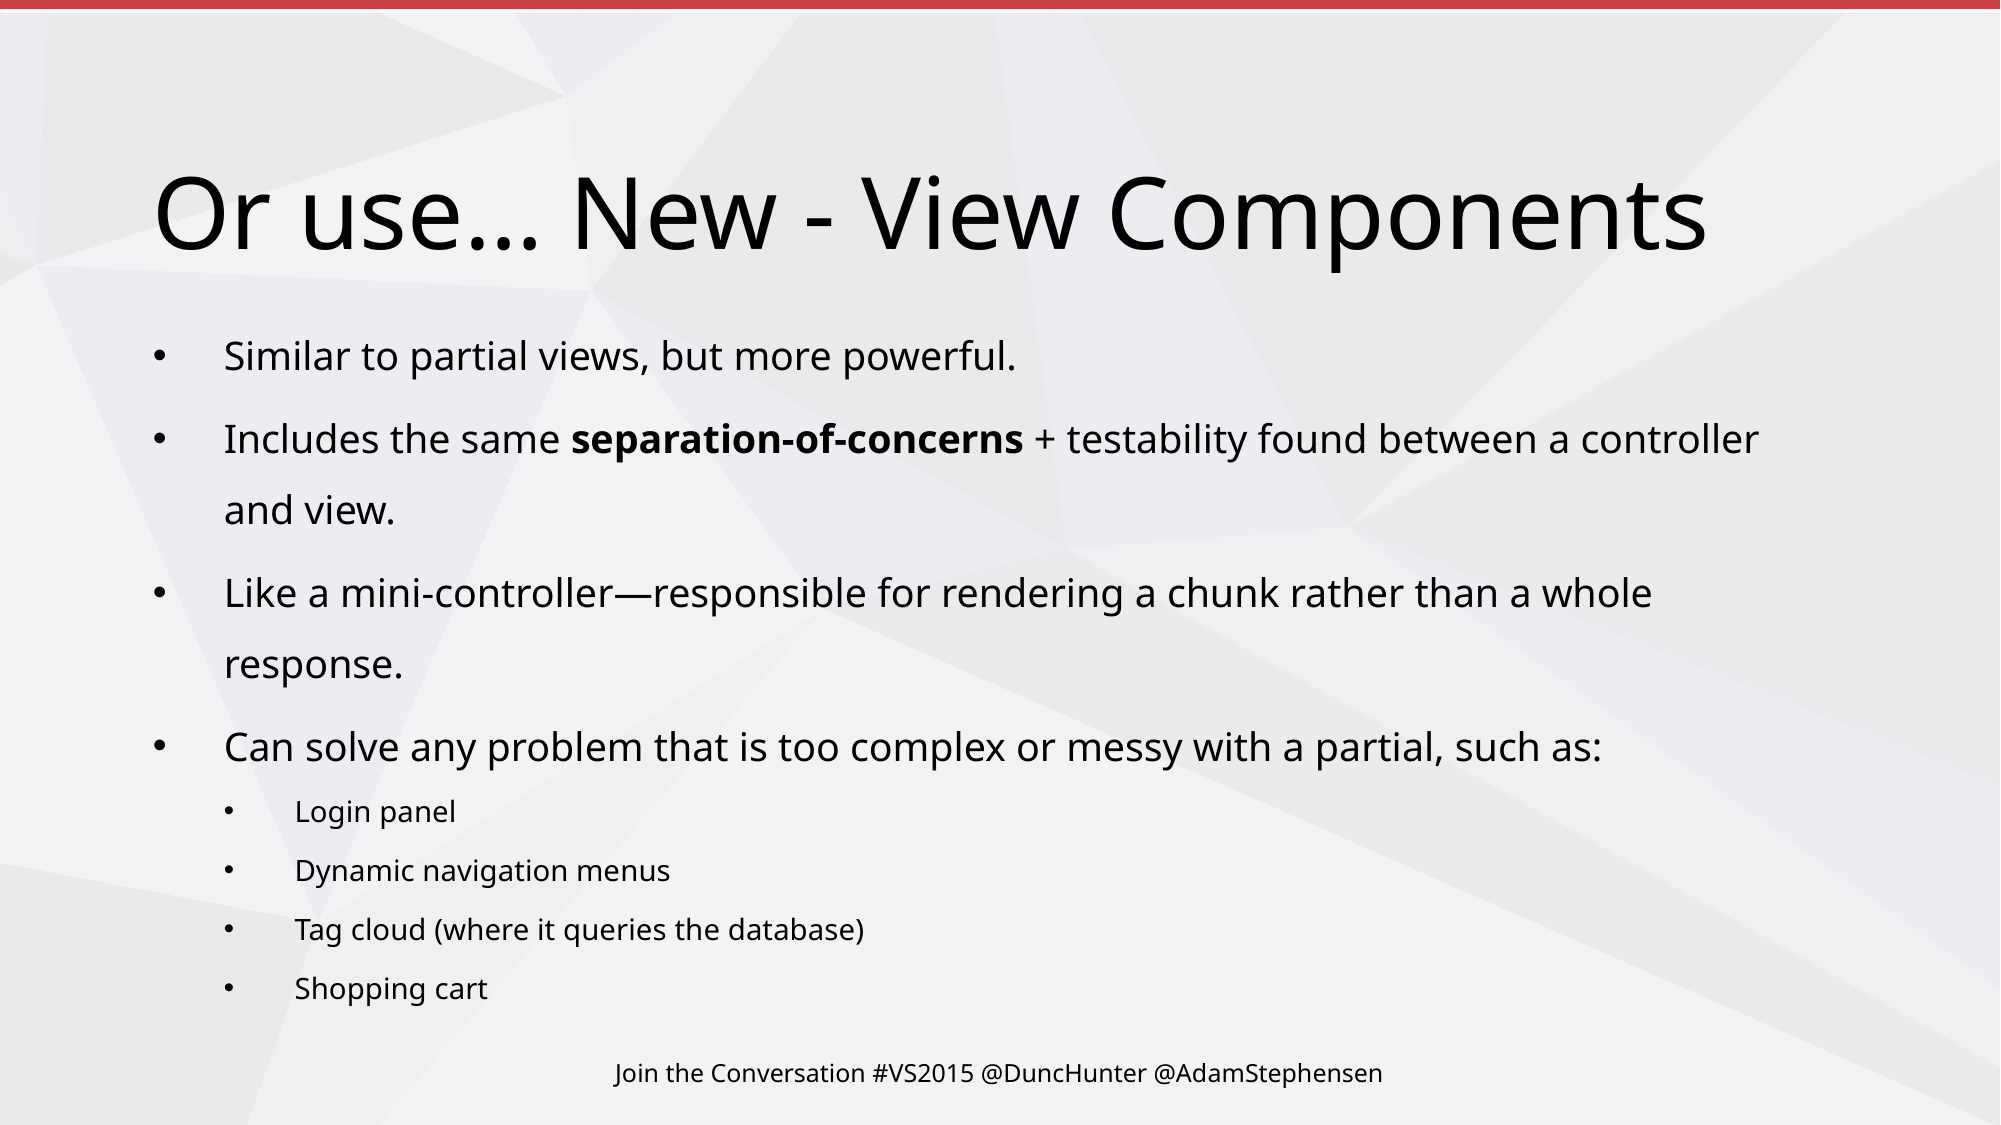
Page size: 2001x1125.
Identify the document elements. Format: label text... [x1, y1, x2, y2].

list Similar to partial views, but more powerful. Includes the same separation-of-concerns + testability found between a controller and view. Like a mini-controller—responsible for rendering a chunk rather than a whole response. Can solve any problem that is too complex or messy with a partial, such as: Login panel Dynamic navigation menus Tag cloud (where it queries the database) Shopping cart [123, 299, 1863, 1021]
title Or use… New - View Components [123, 60, 1877, 278]
text_box package.json { "version": "0.0.0", "name": "", "devDependencies": { "grunt": "0.4.5", "grunt-beautify": "0.1.1", "grunt-jslint": "1.1.12", "grunt-bower-task": "0.4.0" } } [0, 13, 2000, 1125]
footer Join the Conversation #VS2015 @DuncHunter @AdamStephensen [123, 1042, 1877, 1103]
